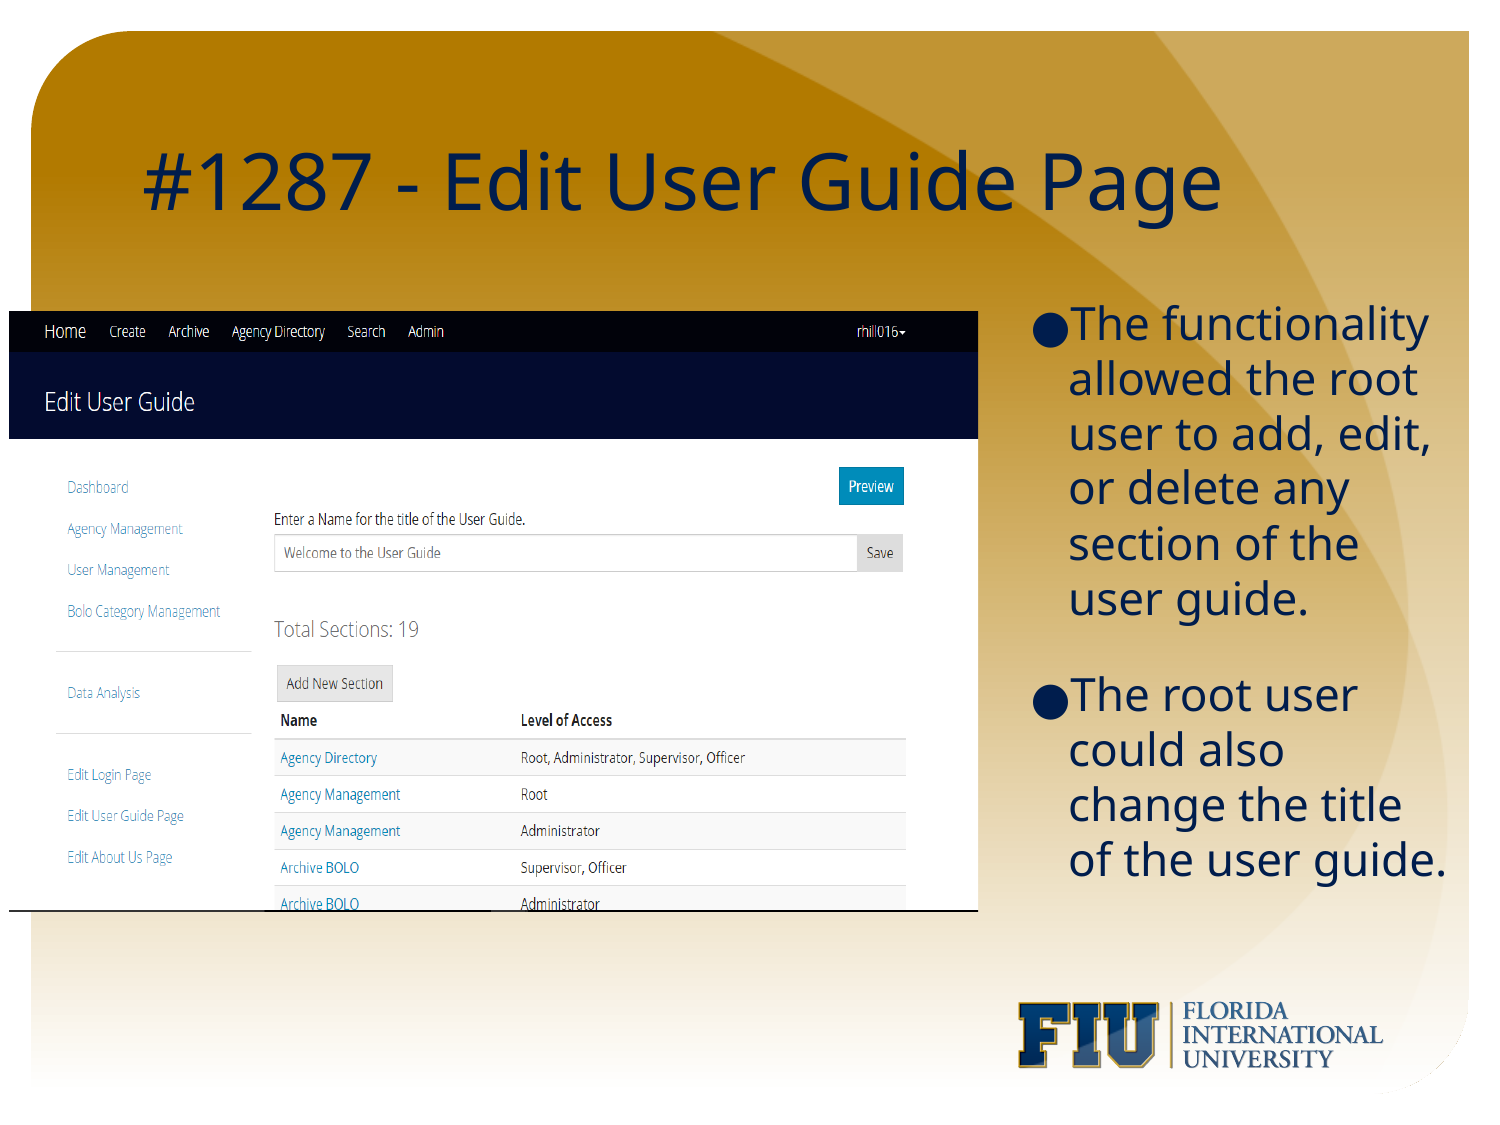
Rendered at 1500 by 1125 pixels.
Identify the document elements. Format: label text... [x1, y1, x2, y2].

list The functionality allowed the root user to add, edit, or delete any section of the user guide. The root user could also change the title of the user guide. [978, 286, 1471, 978]
picture [8, 30, 1473, 1094]
title #1287 - Edit User Guide Page [127, 62, 1372, 234]
